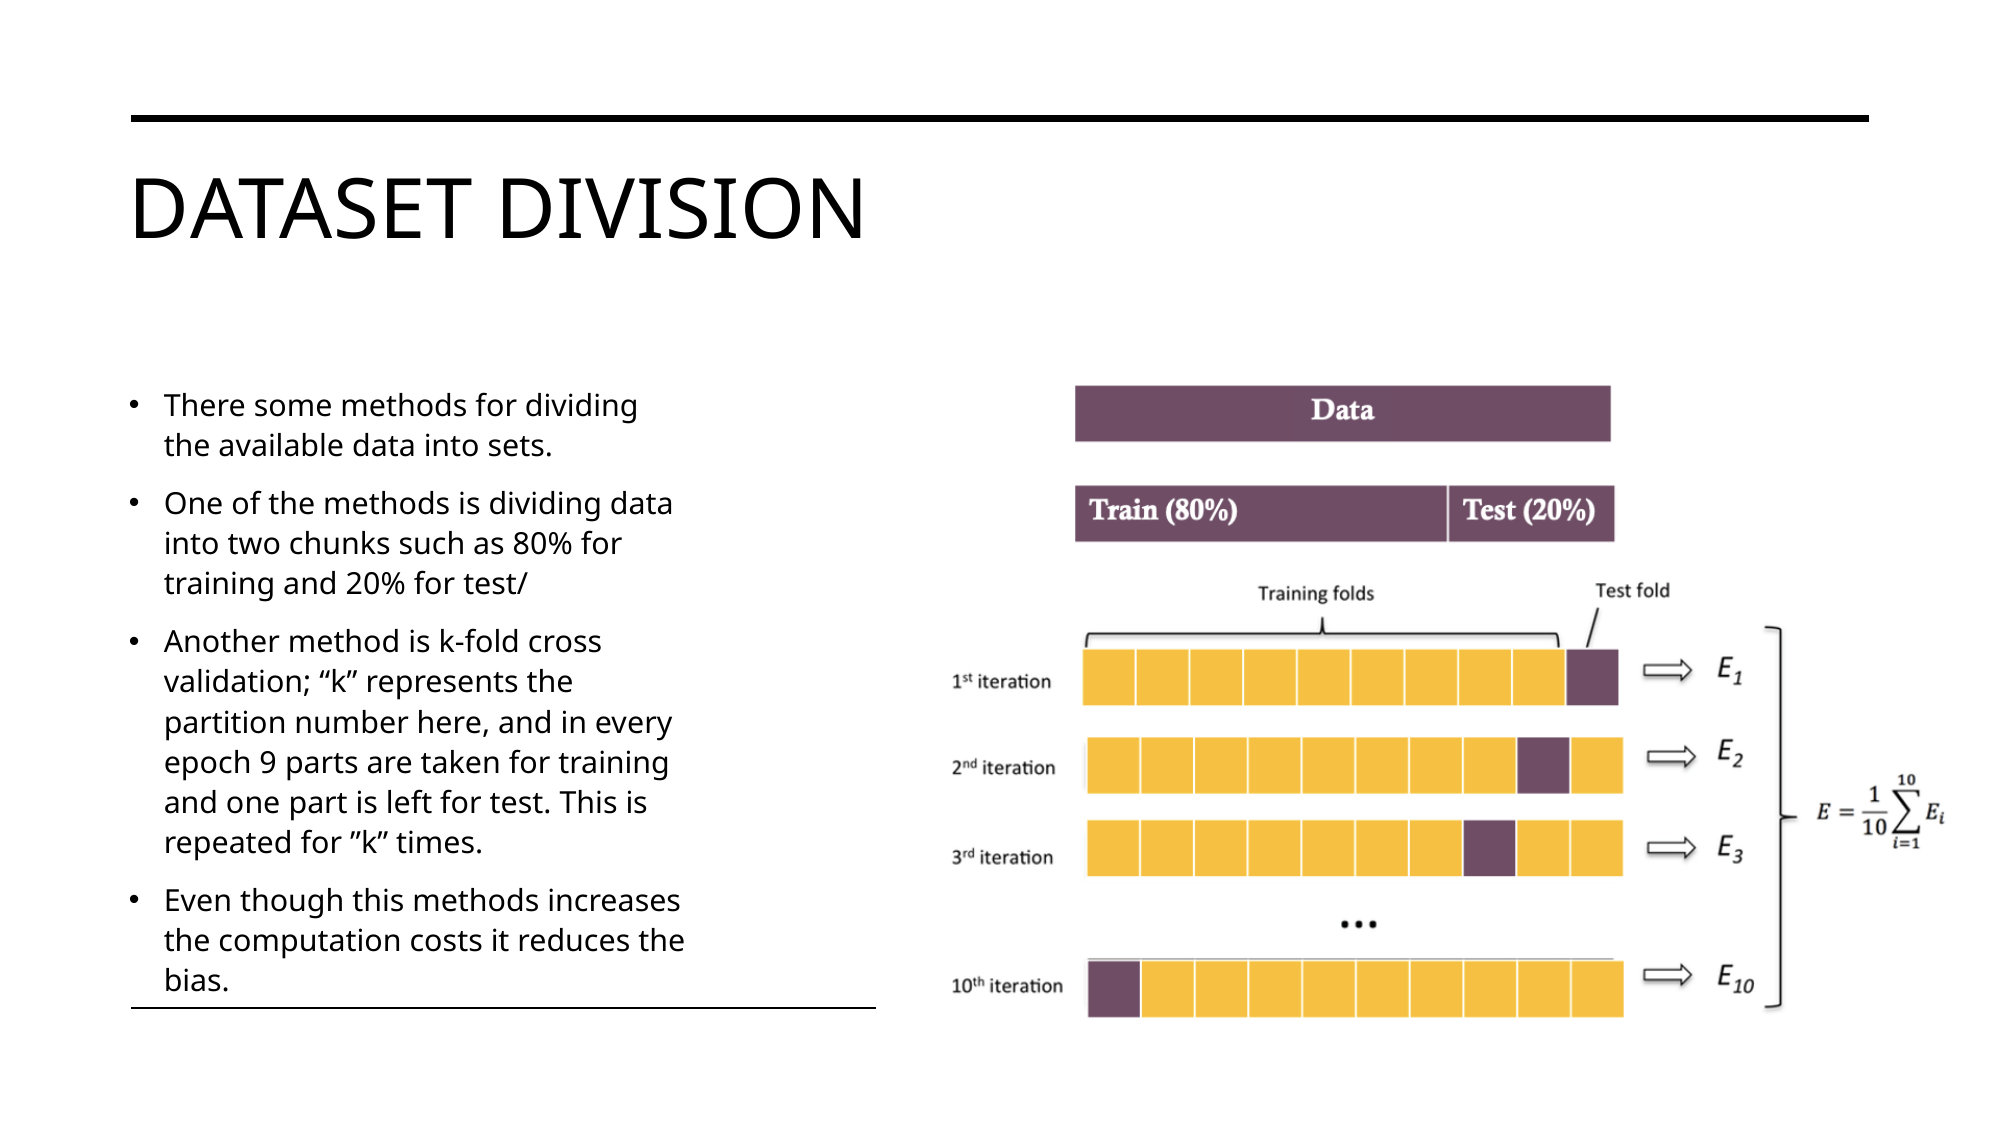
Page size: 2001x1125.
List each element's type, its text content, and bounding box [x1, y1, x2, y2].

picture [876, 359, 1973, 1070]
title Dataset division [114, 147, 1089, 263]
list There some methods for dividing the available data into sets. One of the methods is dividing data into two chunks such as 80% for training and 20% for test/ Another method is k-fold cross validation; “k” represents the partition number here, and in every epoch 9 parts are taken for training and one part is left for test. This is repeated for ”k” times. Even though this methods increases the computation costs it reduces the bias. [114, 374, 703, 1019]
